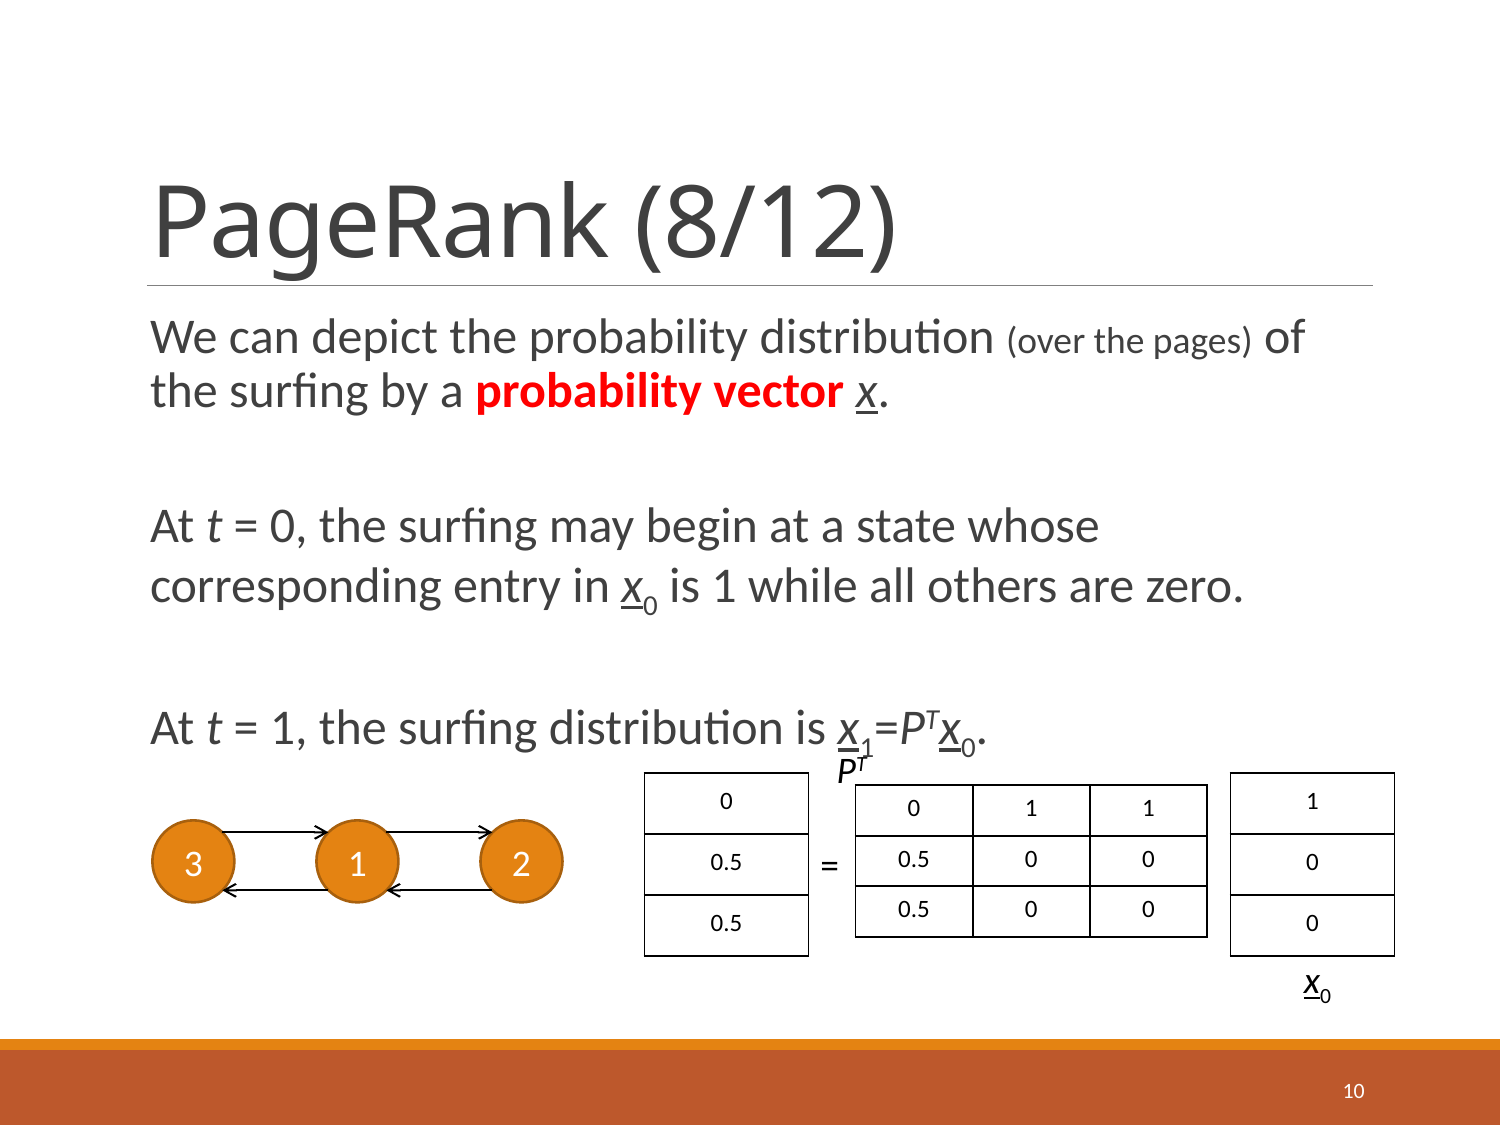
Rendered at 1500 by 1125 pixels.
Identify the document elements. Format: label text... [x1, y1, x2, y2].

table_cell 0.5 [645, 835, 805, 894]
text_box 2 [479, 819, 564, 904]
text_box 3 [151, 819, 236, 904]
table_header 0 [856, 786, 972, 835]
table_header 1 [974, 786, 1089, 835]
text_box x0 [1289, 949, 1347, 1015]
table_cell 0 [1231, 835, 1394, 894]
table_cell 0 [1091, 837, 1206, 885]
table_header 0 [645, 774, 808, 833]
table_cell 0 [974, 887, 1089, 936]
table_cell 0 [1231, 896, 1394, 955]
table_cell 0 [974, 837, 1089, 885]
table_cell 0.5 [645, 896, 808, 955]
slide_number 10 [1218, 1059, 1380, 1120]
list We can depict the probability distribution (over the pages) of the surfing by a probability vector x. At t = 0, the surfing may begin at a state whose corresponding entry in x0 is 1 while all others are zero. At t = 1, the surfing distribution is x1=PTx0. [135, 302, 1373, 963]
text_box 1 [315, 819, 400, 904]
title PageRank (8/12) [135, 47, 1373, 285]
table_cell 0.5 [856, 837, 972, 885]
table_cell 0.5 [856, 887, 972, 936]
table_header 1 [1091, 786, 1206, 835]
table_header 1 [1231, 774, 1394, 833]
text_box PT [821, 738, 882, 798]
text_box = [805, 833, 855, 894]
table_cell 0 [1091, 887, 1206, 936]
